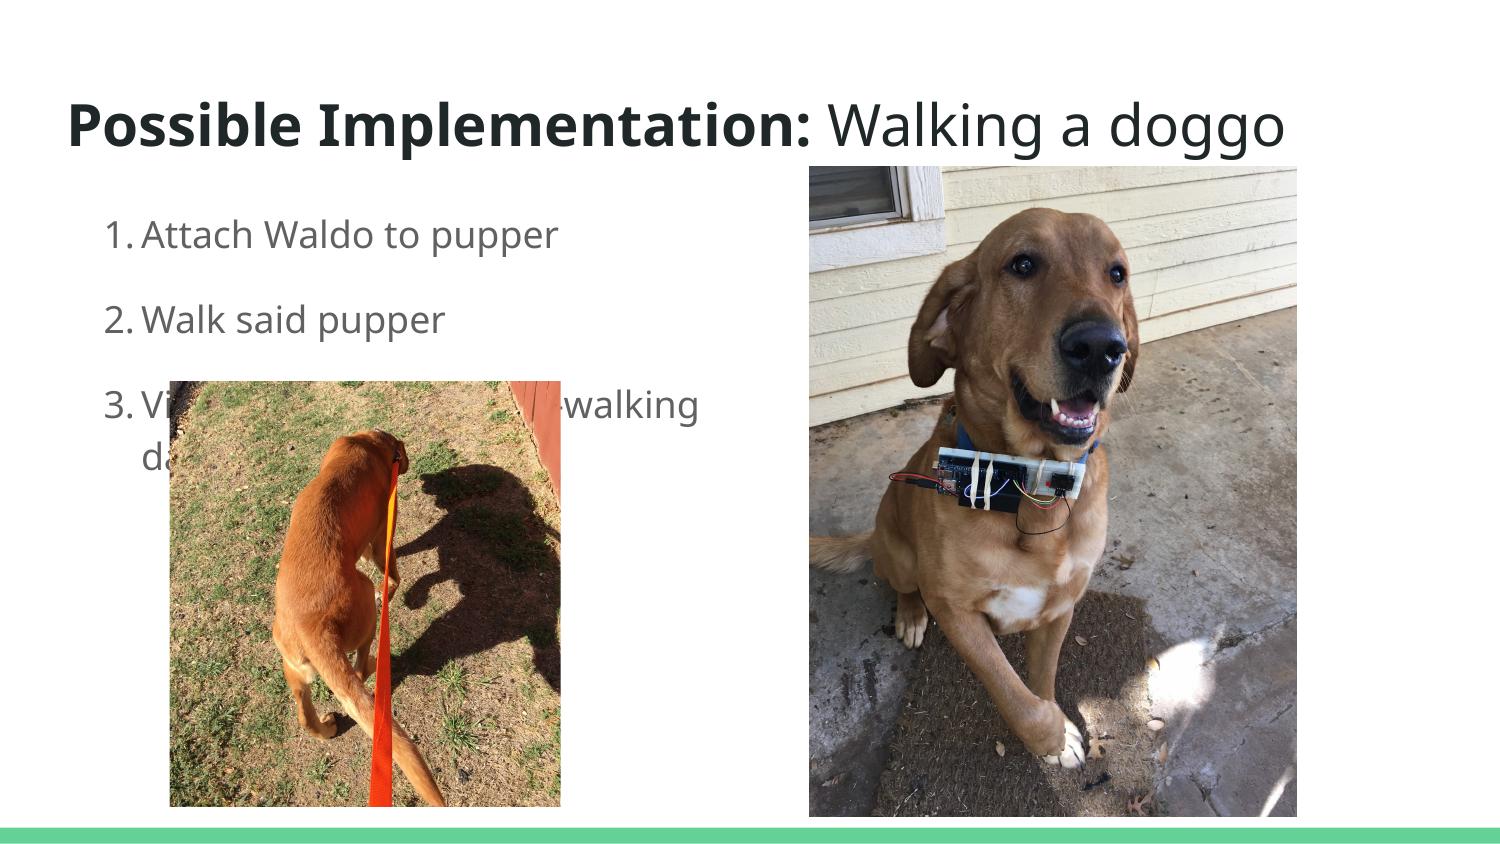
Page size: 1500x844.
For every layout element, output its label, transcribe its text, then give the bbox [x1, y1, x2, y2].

list Attach Waldo to pupper Walk said pupper Visualize handy pupper-walking data [51, 189, 780, 750]
picture [809, 166, 1297, 818]
title Possible Implementation: Walking a doggo [51, 72, 1449, 167]
picture [169, 381, 561, 807]
